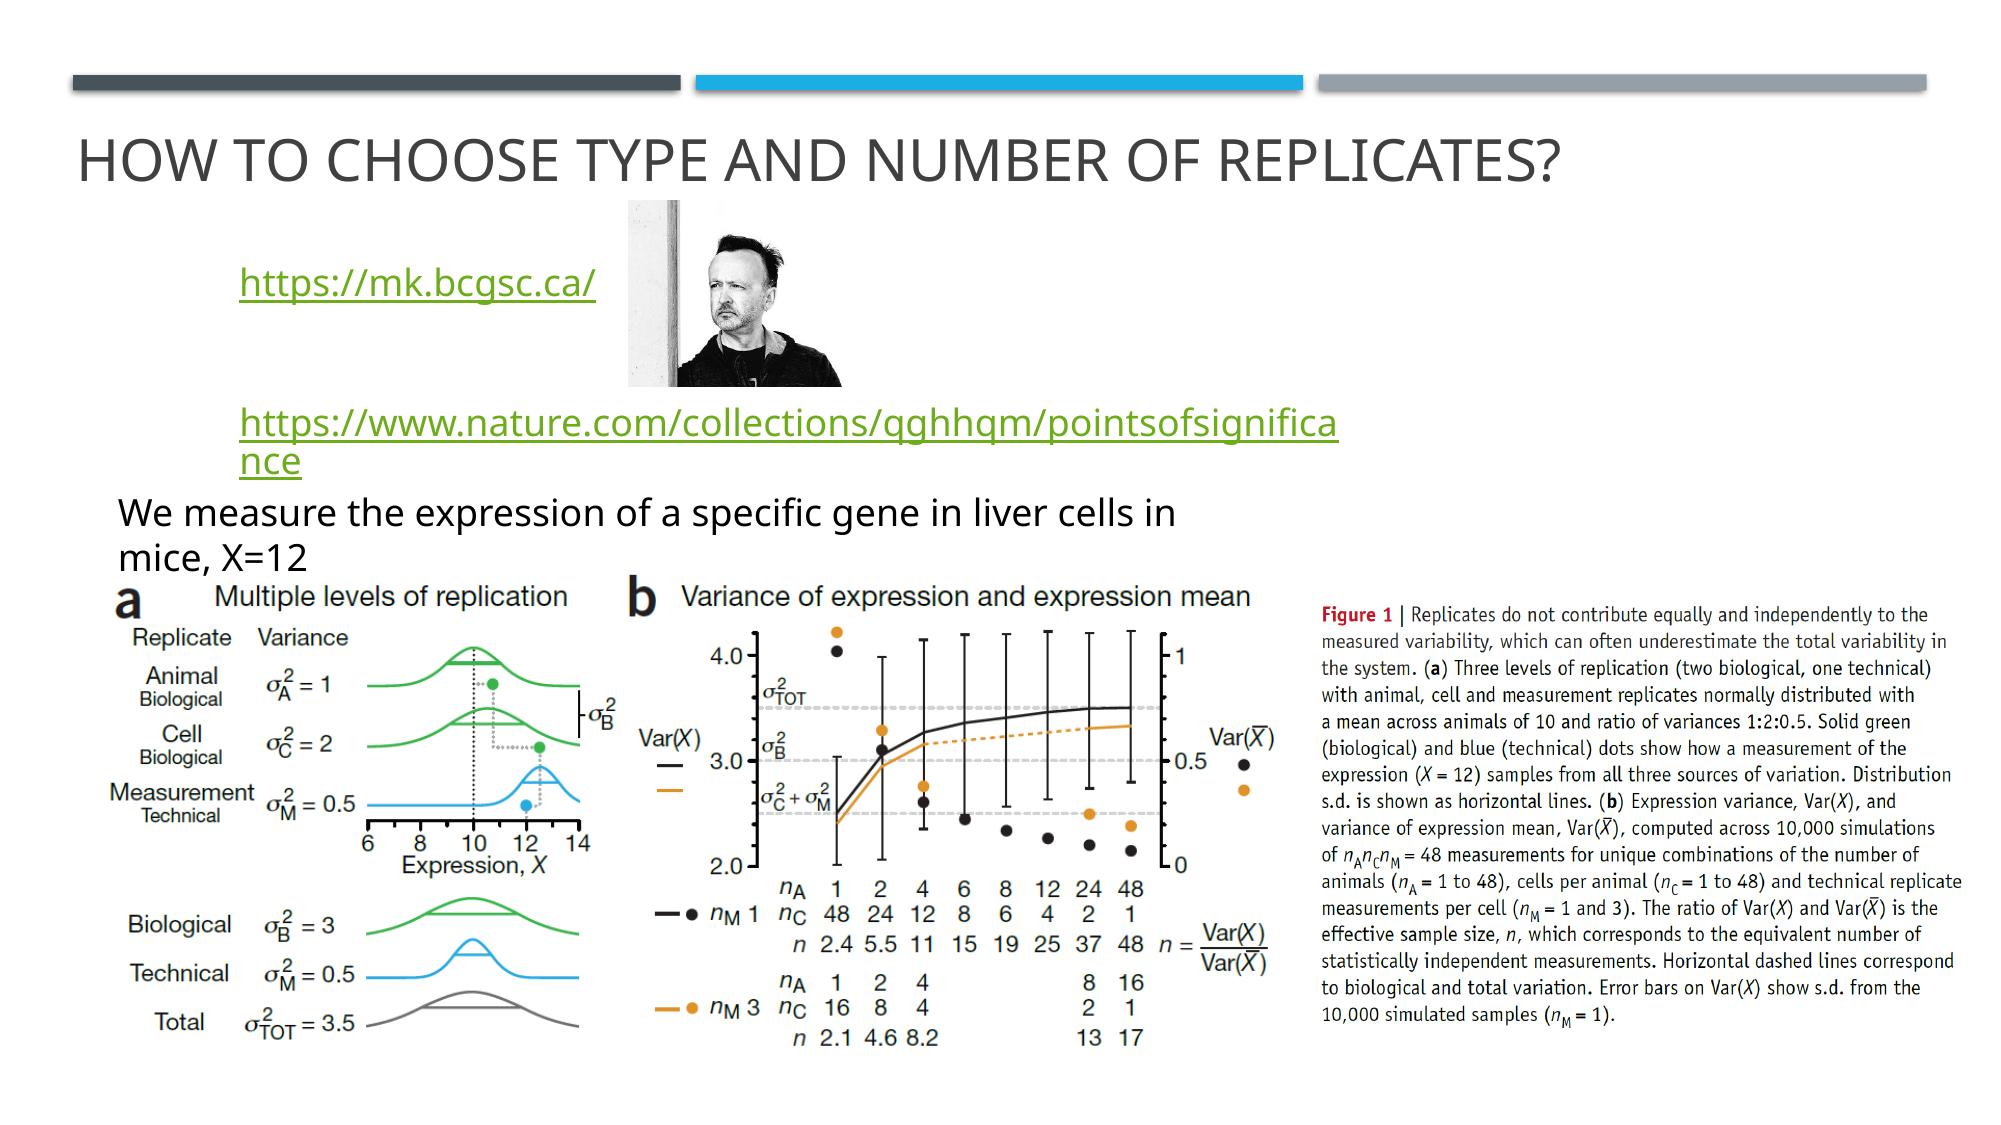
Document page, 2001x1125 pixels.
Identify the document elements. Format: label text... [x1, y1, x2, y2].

picture [95, 552, 1300, 1079]
text_box https://mk.bcgsc.ca/ [224, 252, 616, 318]
picture [627, 199, 846, 387]
title How to choose type and number of replicates? [76, 31, 1886, 193]
picture [1313, 605, 1968, 1032]
text_box https://www.nature.com/collections/qghhqm/pointsofsignificance [224, 391, 1355, 458]
text_box We measure the expression of a specific gene in liver cells in mice, X=12 [103, 481, 1292, 551]
